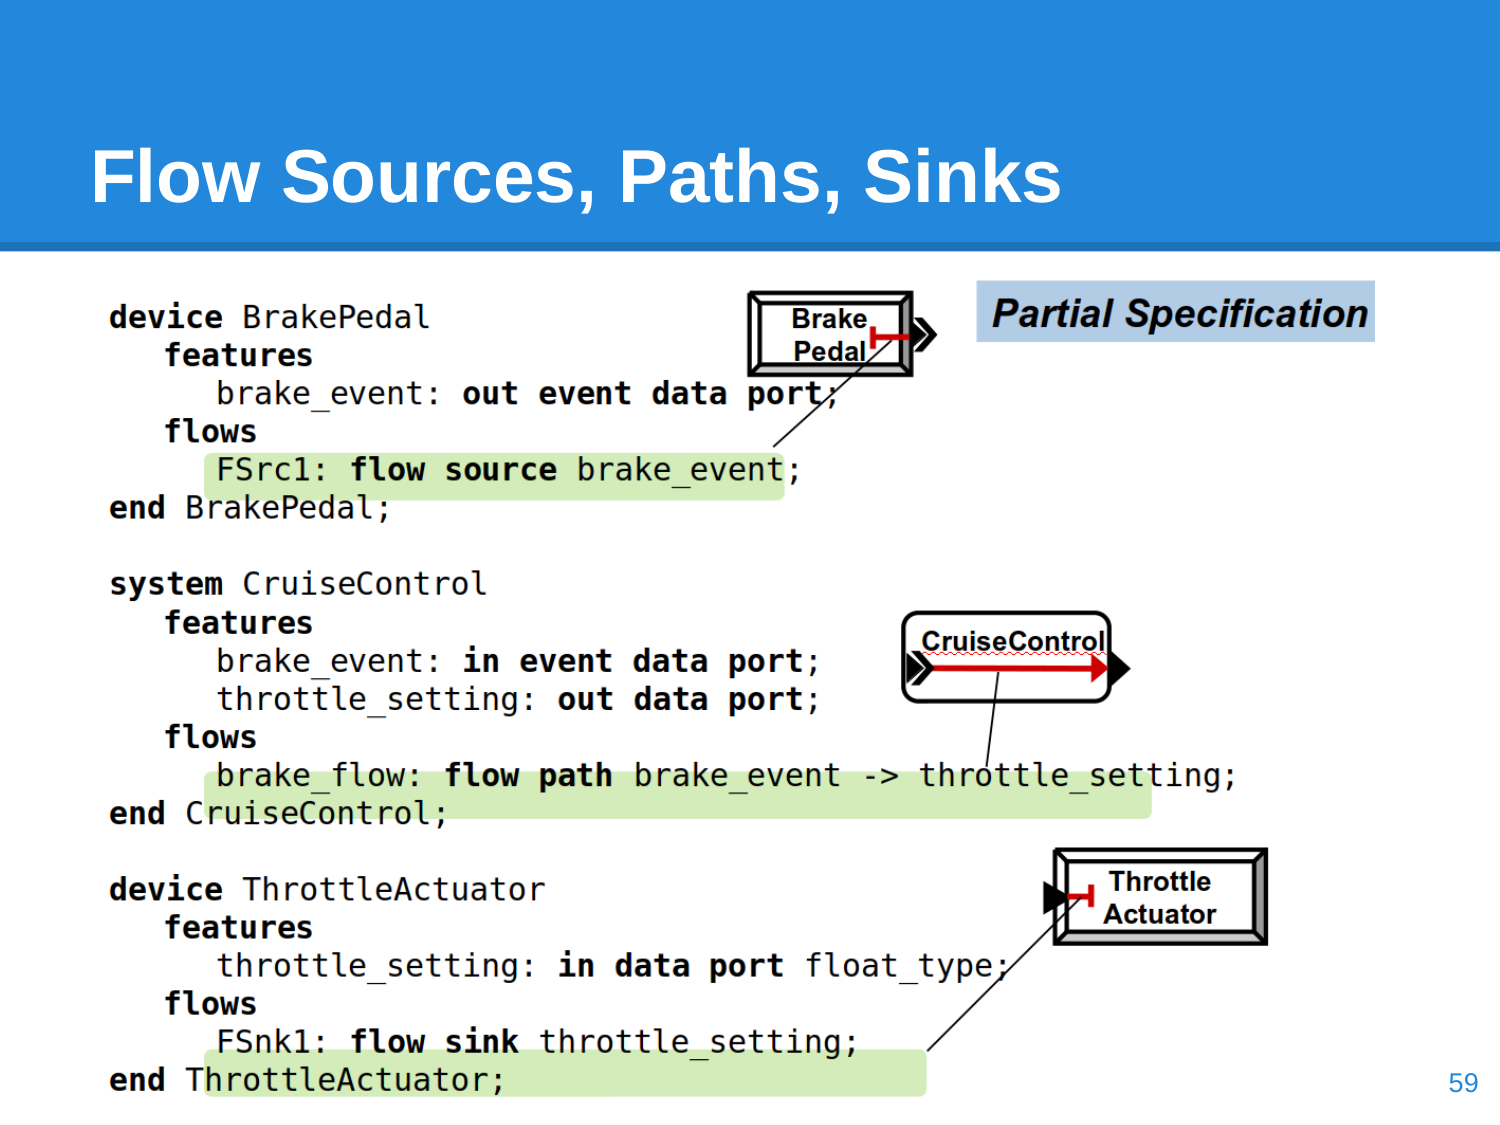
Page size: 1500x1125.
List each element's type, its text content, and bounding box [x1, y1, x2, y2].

title Flow Sources, Paths, Sinks [75, 45, 1425, 233]
picture [93, 252, 1376, 1113]
slide_number ‹#› [1403, 1038, 1494, 1125]
